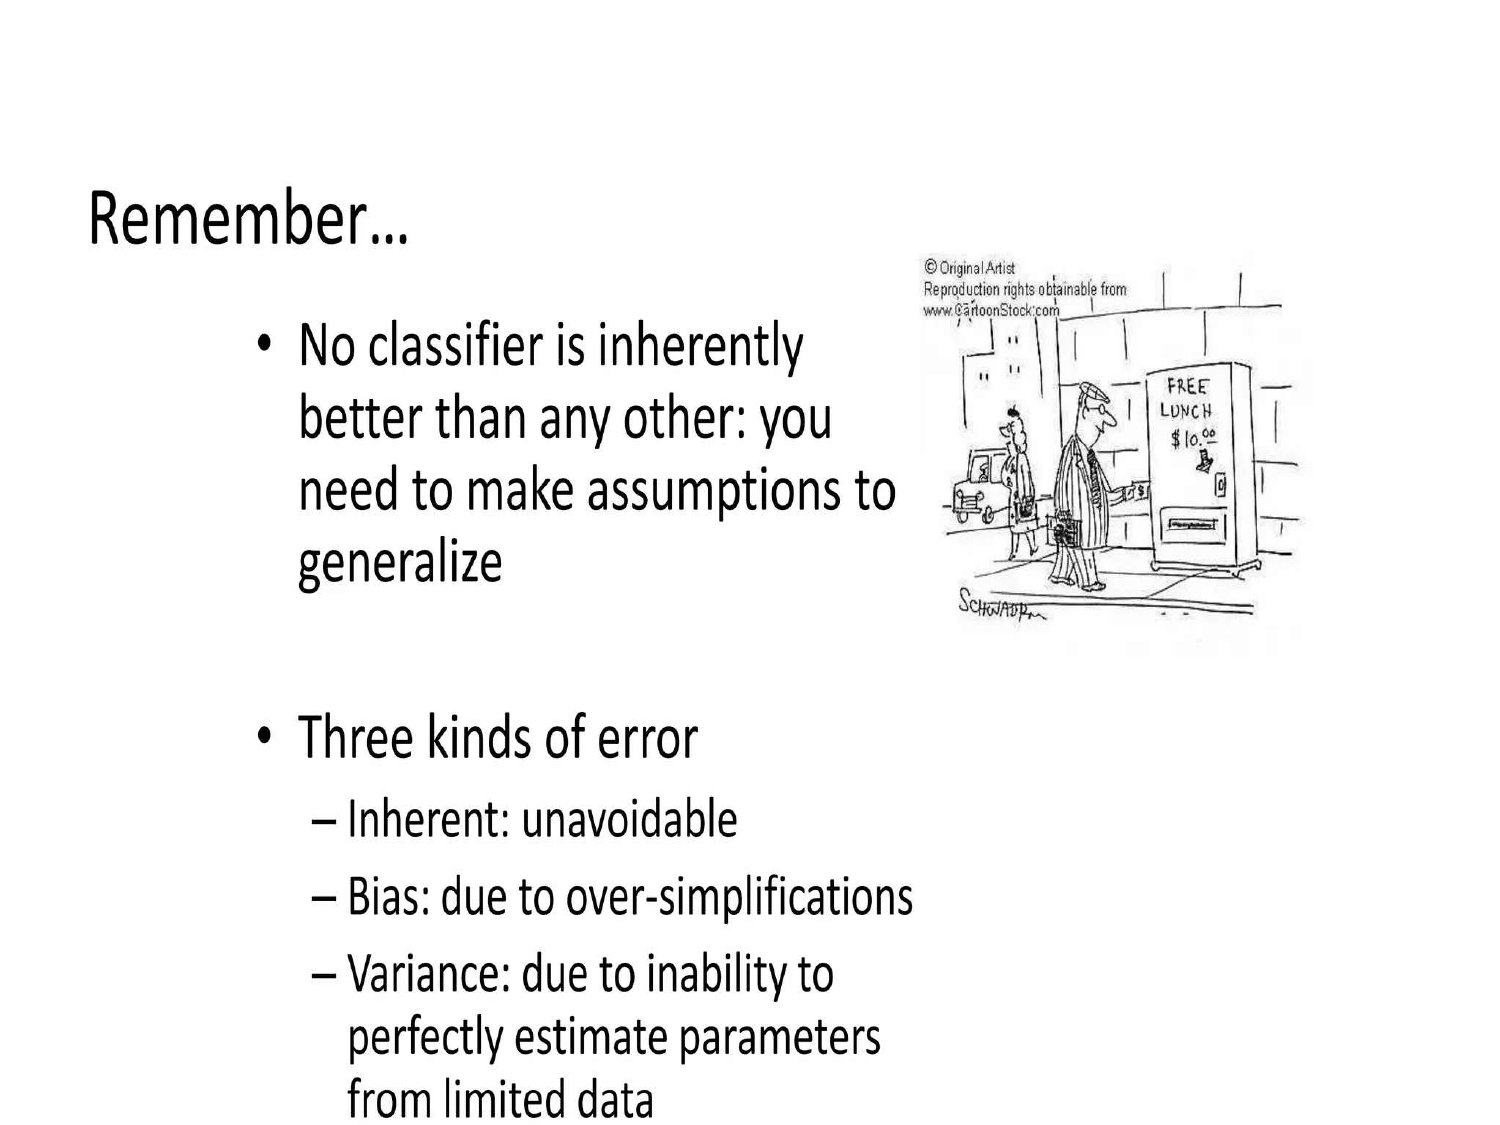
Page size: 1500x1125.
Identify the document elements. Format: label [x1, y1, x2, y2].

picture [0, 140, 1500, 1125]
